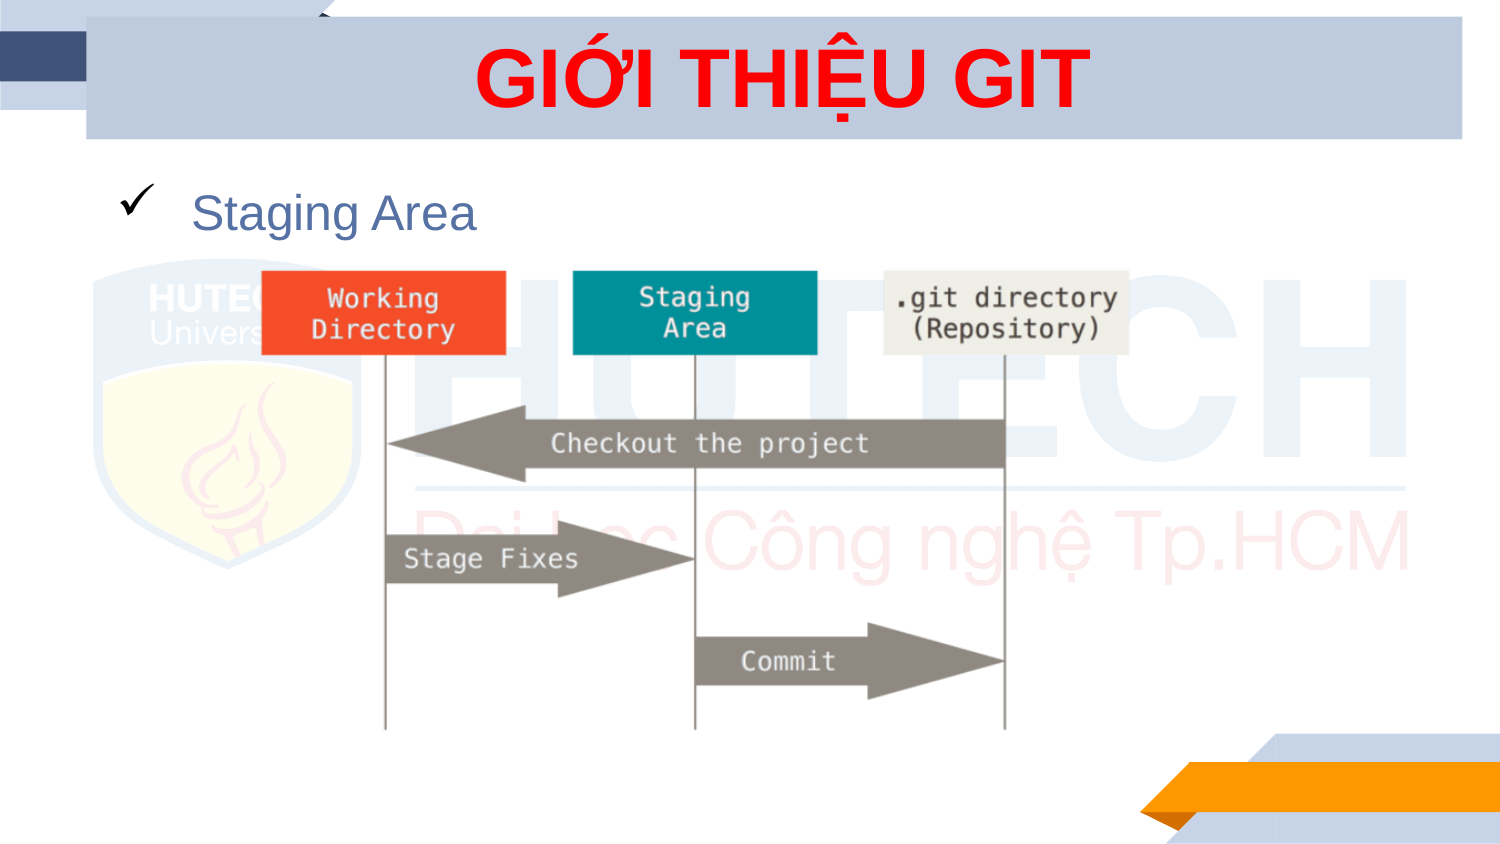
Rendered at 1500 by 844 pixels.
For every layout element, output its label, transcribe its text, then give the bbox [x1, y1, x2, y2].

picture [0, 181, 1500, 752]
text_box Staging Area [101, 173, 852, 249]
slide_number [1249, 760, 1494, 813]
text_box GIỚI THIỆU GIT [86, 16, 1463, 140]
